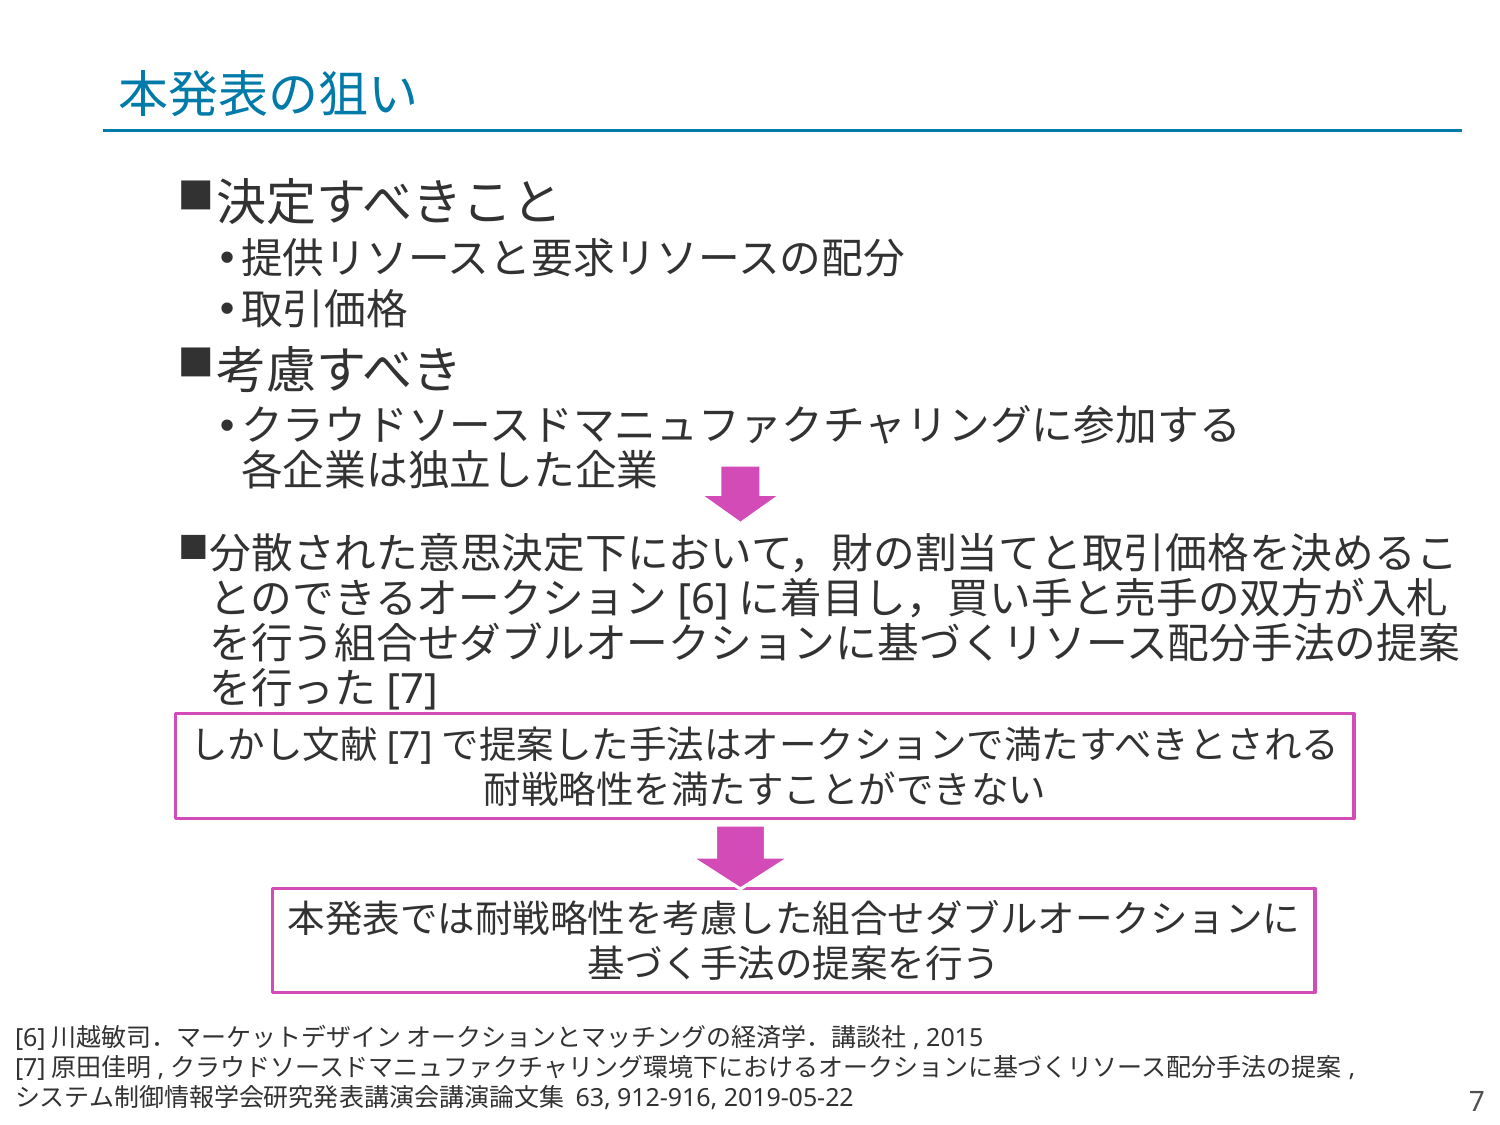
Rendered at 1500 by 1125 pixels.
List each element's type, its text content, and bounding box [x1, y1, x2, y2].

list 決定すべきこと 提供リソースと要求リソースの配分 取引価格 考慮すべき クラウドソースドマニュファクチャリングに参加する 各企業は独立した企業 [162, 169, 1500, 560]
text_box [694, 463, 787, 526]
footer [6]川越敏司．マーケットデザイン オークションとマッチングの経済学．講談社, 2015 [7]原田佳明,クラウドソースドマニュファクチャリング環境下におけるオークションに基づくリソース配分手法の提案,システム制御情報学会研究発表講演会講演論文集 63, 912-916, 2019-05-22 [0, 1007, 1397, 1125]
list 分散された意思決定下において，財の割当てと取引価格を決めることのできるオークション[6]に着目し，買い手と売手の双方が入札を行う組合せダブルオークションに基づくリソース配分手法の提案を行った[7] [162, 524, 1499, 735]
text_box しかし文献[7]で提案した手法はオークションで満たすべきとされる 耐戦略性を満たすことができない [175, 713, 1354, 819]
text_box 本発表では耐戦略性を考慮した組合せダブルオークションに 基づく手法の提案を行う [272, 888, 1315, 993]
title 本発表の狙い [103, 38, 1397, 131]
slide_number 7 [1408, 1080, 1500, 1125]
text_box [685, 823, 796, 891]
